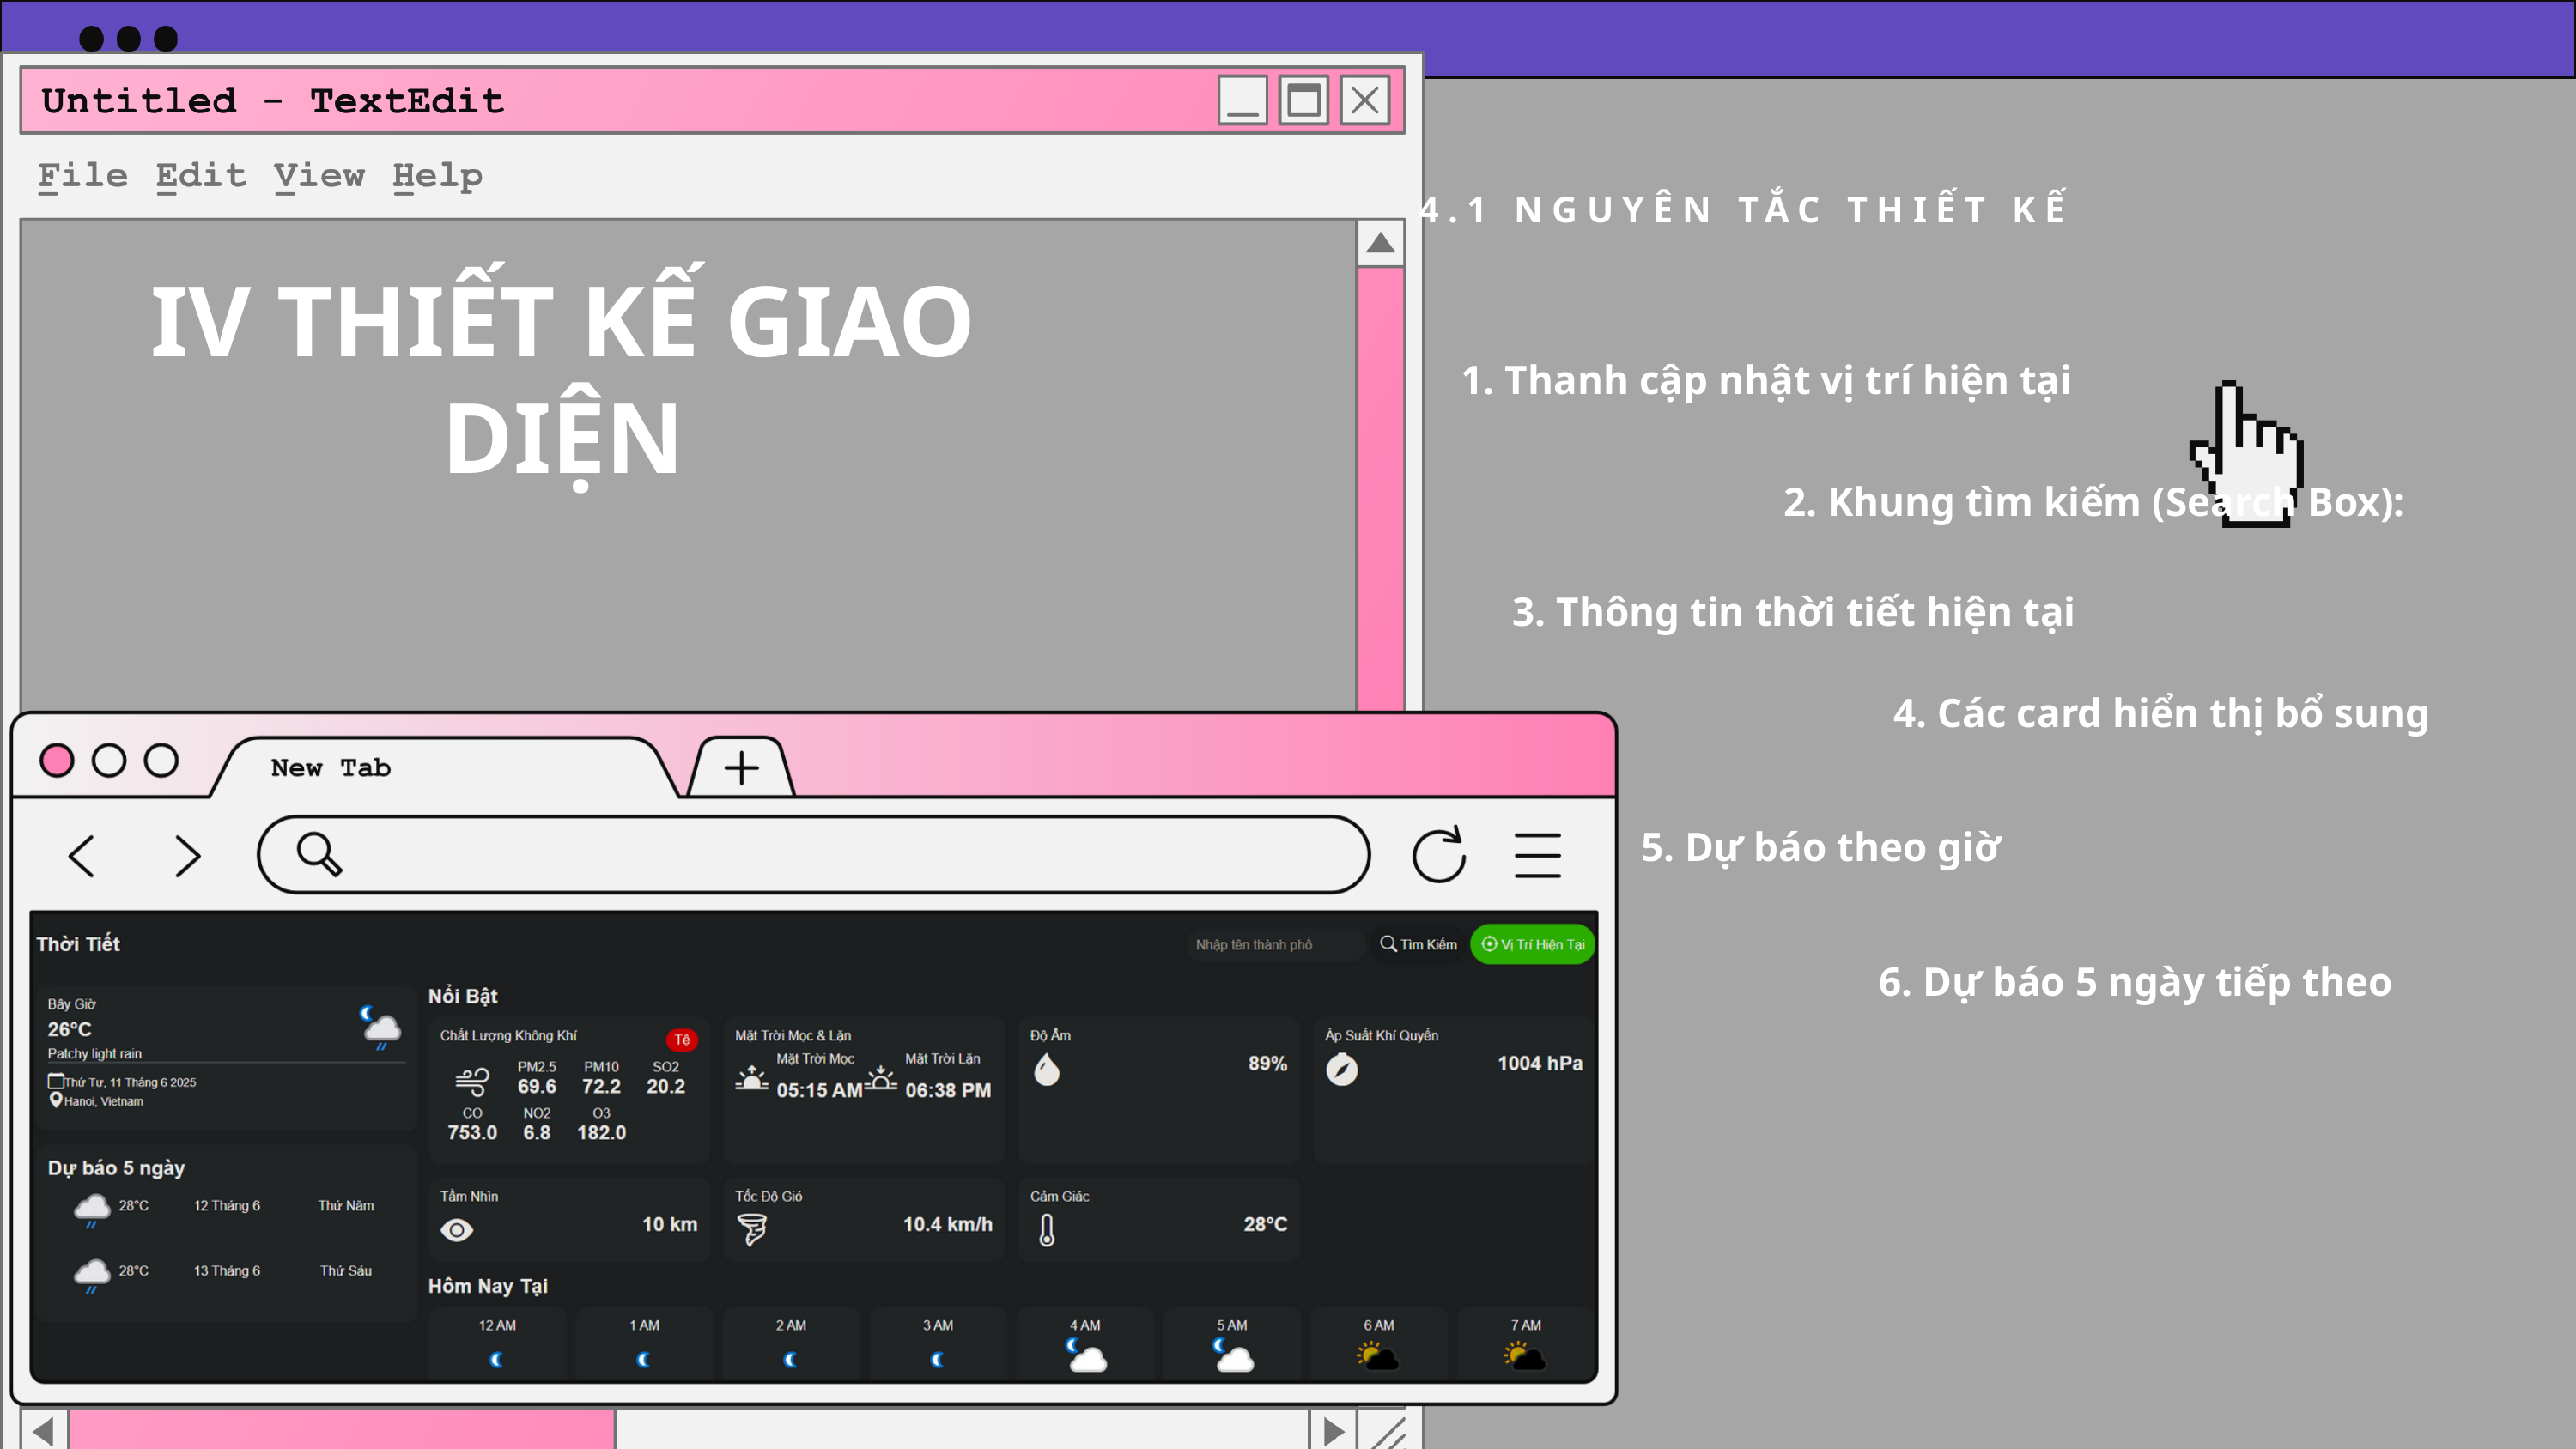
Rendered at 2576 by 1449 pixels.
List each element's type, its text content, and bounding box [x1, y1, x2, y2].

text_box 3. Thông tin thời tiết hiện tại [1437, 579, 2152, 634]
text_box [0, 0, 2576, 78]
text_box 5. Dự báo theo giờ [1619, 814, 2225, 870]
text_box 2. Khung tìm kiếm (Search Box): [1742, 469, 2458, 524]
text_box [2189, 380, 2304, 469]
text_box 1. Thanh cập nhật vị trí hiện tại [1348, 347, 2176, 403]
text_box 6. Dự báo 5 ngày tiếp theo [1722, 949, 2550, 1004]
text_box [0, 88, 1425, 1449]
text_box 4. Các card hiển thị bổ sung [1794, 680, 2509, 736]
text_box 4.1 NGUYÊN TẮC THIẾT KẾ [1268, 187, 2216, 316]
text_box IV THIẾT KẾ GIAO DIỆN [18, 259, 1109, 609]
text_box [9, 710, 1619, 1407]
text_box [2189, 524, 2304, 528]
